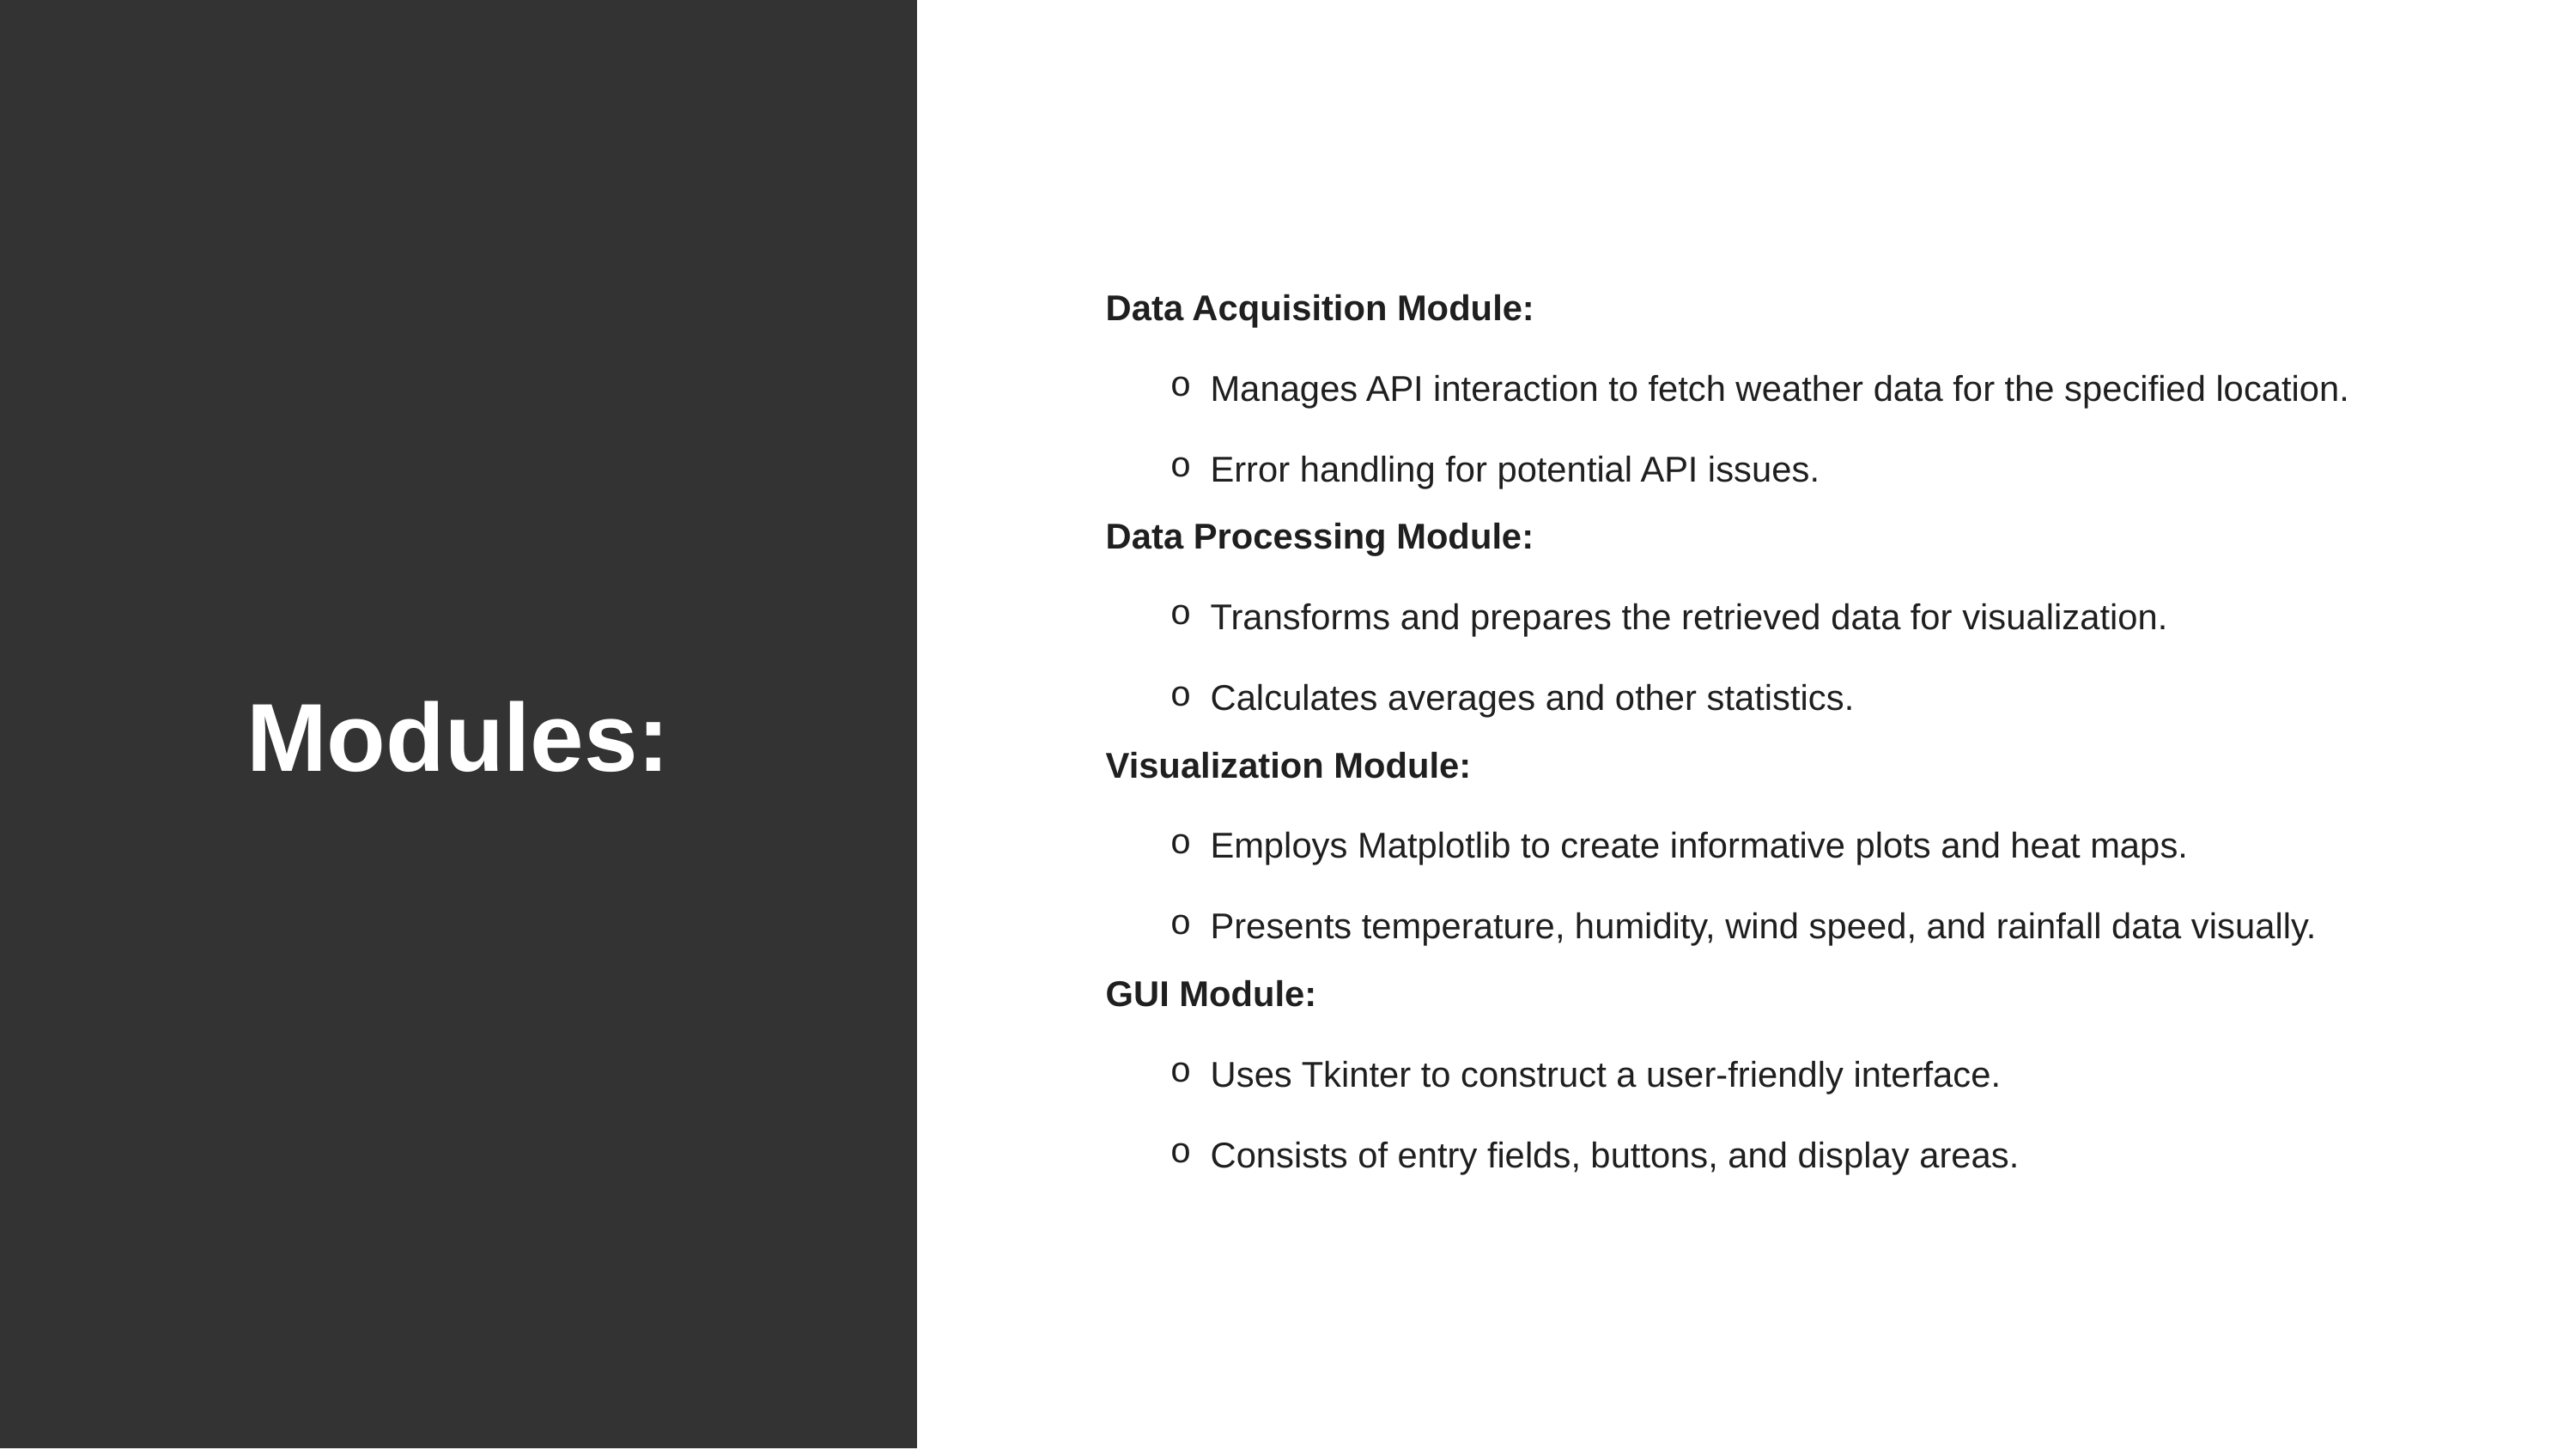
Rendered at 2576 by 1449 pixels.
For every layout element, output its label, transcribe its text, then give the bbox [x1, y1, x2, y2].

list Data Acquisition Module: Manages API interaction to fetch weather data for the specified location. Error handling for potential API issues. Data Processing Module: Transforms and prepares the retrieved data for visualization. Calculates averages and other statistics. Visualization Module: Employs Matplotlib to create informative plots and heat maps. Presents temperature, humidity, wind speed, and rainfall data visually. GUI Module: Uses Tkinter to construct a user-friendly interface. Consists of entry fields, buttons, and display areas. [1092, 271, 2576, 1212]
title Modules: [82, 512, 835, 937]
